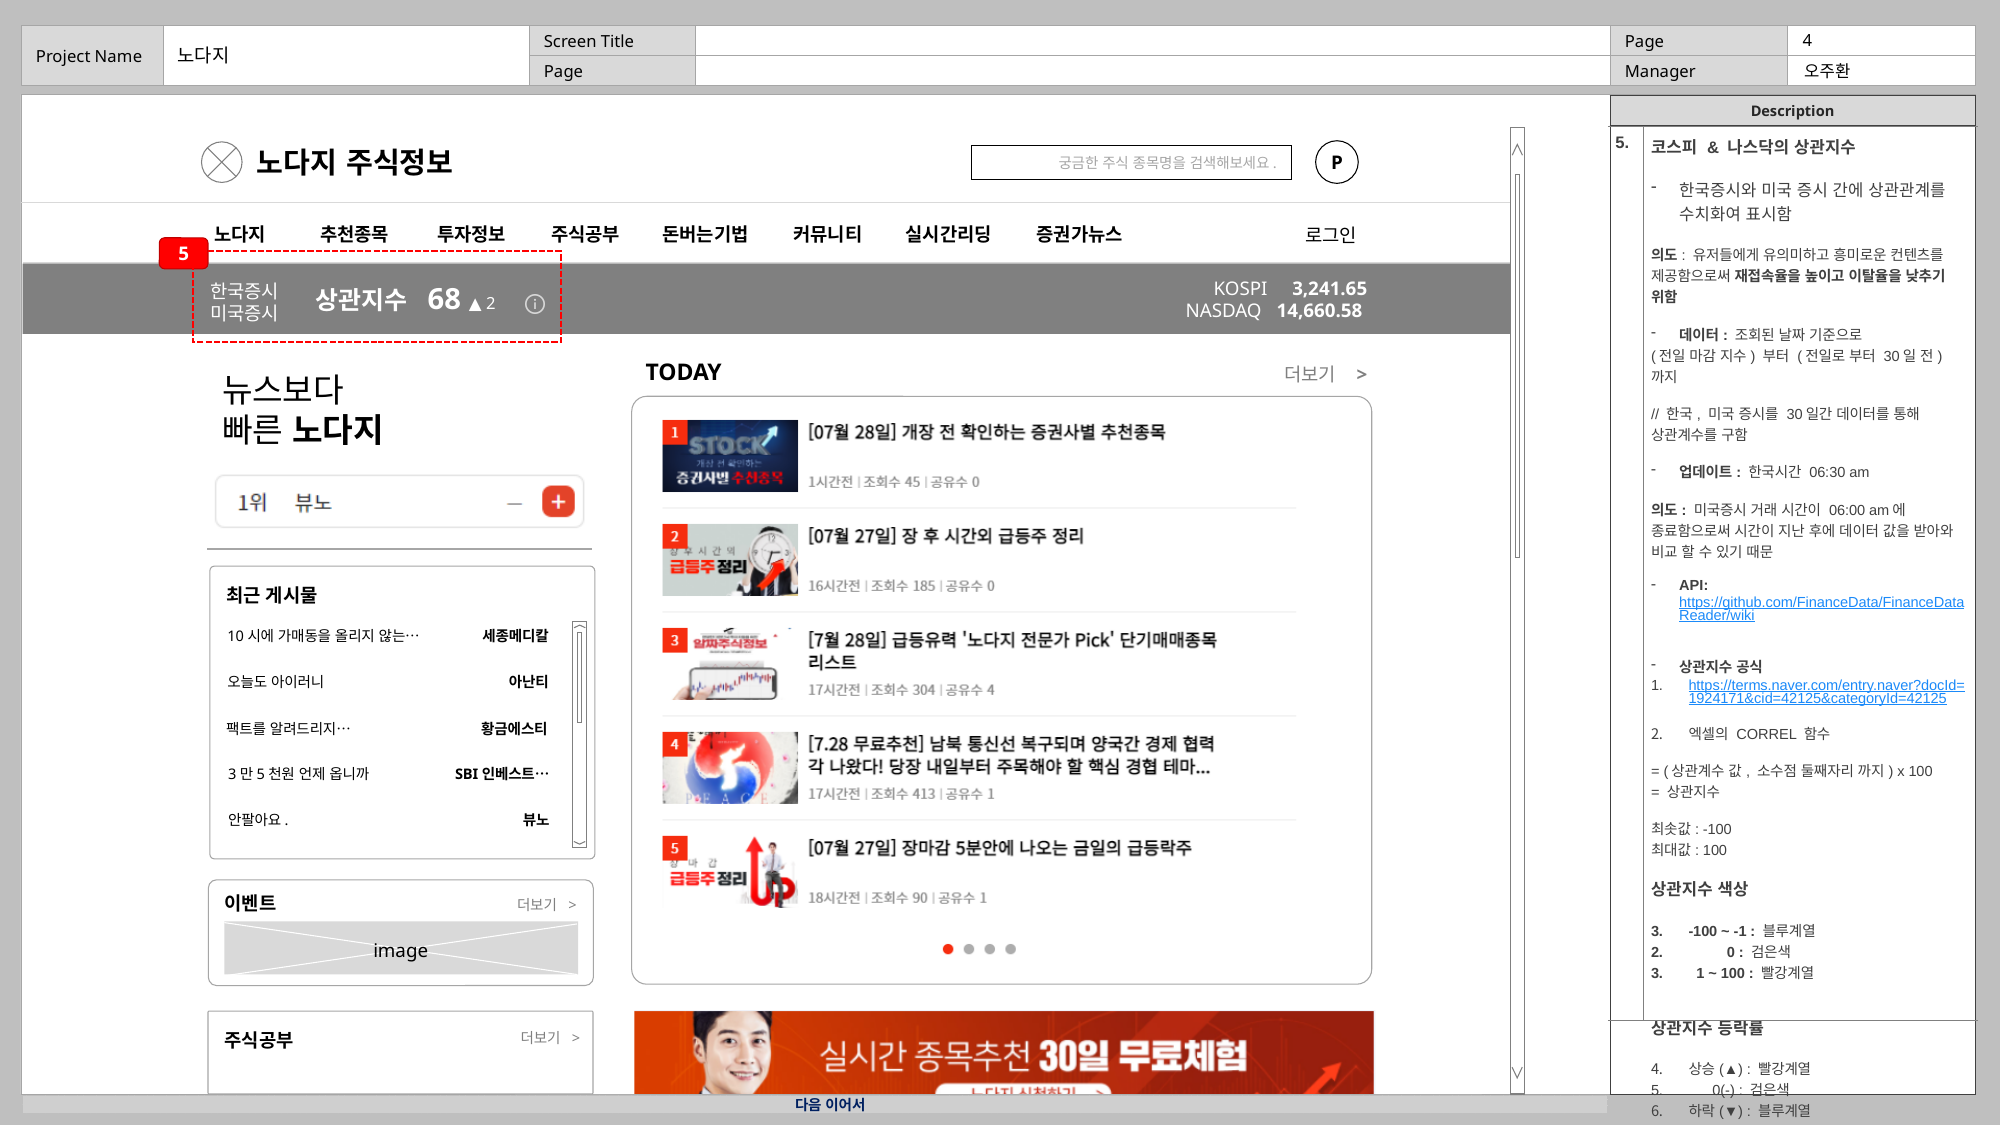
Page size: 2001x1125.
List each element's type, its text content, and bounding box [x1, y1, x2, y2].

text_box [208, 879, 594, 986]
text_box 다음 이어서 [22, 1095, 1608, 1114]
text_box 주식공부 [210, 1021, 372, 1059]
picture [207, 468, 594, 535]
table_header 코스피 & 나스닥의 상관지수 한국증시와 미국 증시 간에 상관관계를 수치화여 표시함 의도: 유저들에게 유의미하고 흥미로운 컨텐츠를 제공함으로써 재접속율을 높이고 이탈율을 낮추기 위함 데이터: 조회된 날짜 기준으로 (전일 마감 지수) 부터 (전일로 부터 30일 전) 까지 // 한국, 미국 증시를 30일간 데이터를 통해 상관계수를 구함 업데이트: 한국시간 06:30 am 의도: 미국증시 거래 시간이 06:00 am에 종료함으로써 시간이 지난 후에 데이터 값을 받아와 비교 할 수 있기 때문 API: https://github.com/FinanceData/FinanceDataReader/wiki 상관지수 공식 https://terms.naver.com/entry.naver?docId=1924171&cid=42125&categoryId=42125 엑셀의 CORREL 함수 = (상관계수 값, 소수점 둘째자리 까지) x 100 = 상관지수 최솟값: -100 최대값: 100 상관지수 색상 -100 ~ -1 : 블루계열 2. 0 : 검은색 1 ~ 100 : 빨강계열 상관지수 등락률 상승(▲) : 빨강계열 0(-) : 검은색 하락(▼) : 블루계열 [1644, 127, 1978, 1020]
text_box 노다지 [188, 215, 287, 251]
text_box [22, 264, 193, 335]
text_box [192, 250, 562, 262]
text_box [209, 566, 595, 859]
text_box 로그인 [1186, 216, 1372, 254]
text_box 5 [158, 236, 210, 262]
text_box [1510, 127, 1524, 1095]
text_box 실시간리딩 [875, 214, 1006, 253]
text_box 주식공부 [519, 215, 631, 253]
text_box 추천종목 [287, 215, 404, 251]
text_box 증권가뉴스 [1006, 214, 1154, 253]
text_box 뉴스보다 빠른 노다지 [207, 362, 492, 457]
text_box 커뮤니티 [754, 215, 875, 253]
text_box [561, 264, 1510, 335]
list 노다지 [162, 26, 529, 86]
text_box P [1314, 139, 1360, 185]
text_box 5 [158, 264, 192, 270]
text_box 투자정보 [404, 215, 519, 251]
text_box 궁금한 주식 종목명을 검색해보세요. [970, 144, 1293, 181]
picture [525, 294, 545, 315]
text_box 더보기 > [461, 1021, 595, 1054]
text_box 돈버는기법 [631, 215, 754, 253]
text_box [201, 136, 500, 188]
picture [648, 414, 1316, 980]
picture [634, 1010, 1376, 1094]
text_box [206, 1010, 595, 1095]
text_box [192, 264, 562, 343]
text_box [630, 395, 1373, 986]
text_box TODAY [630, 350, 814, 393]
text_box KOSPI 3,241.65 NASDAQ 14,660.58 [1136, 269, 1383, 329]
list 오주환 [1789, 59, 1976, 85]
table_header 5. [1608, 127, 1643, 1020]
text_box 더보기 > [1199, 355, 1383, 393]
